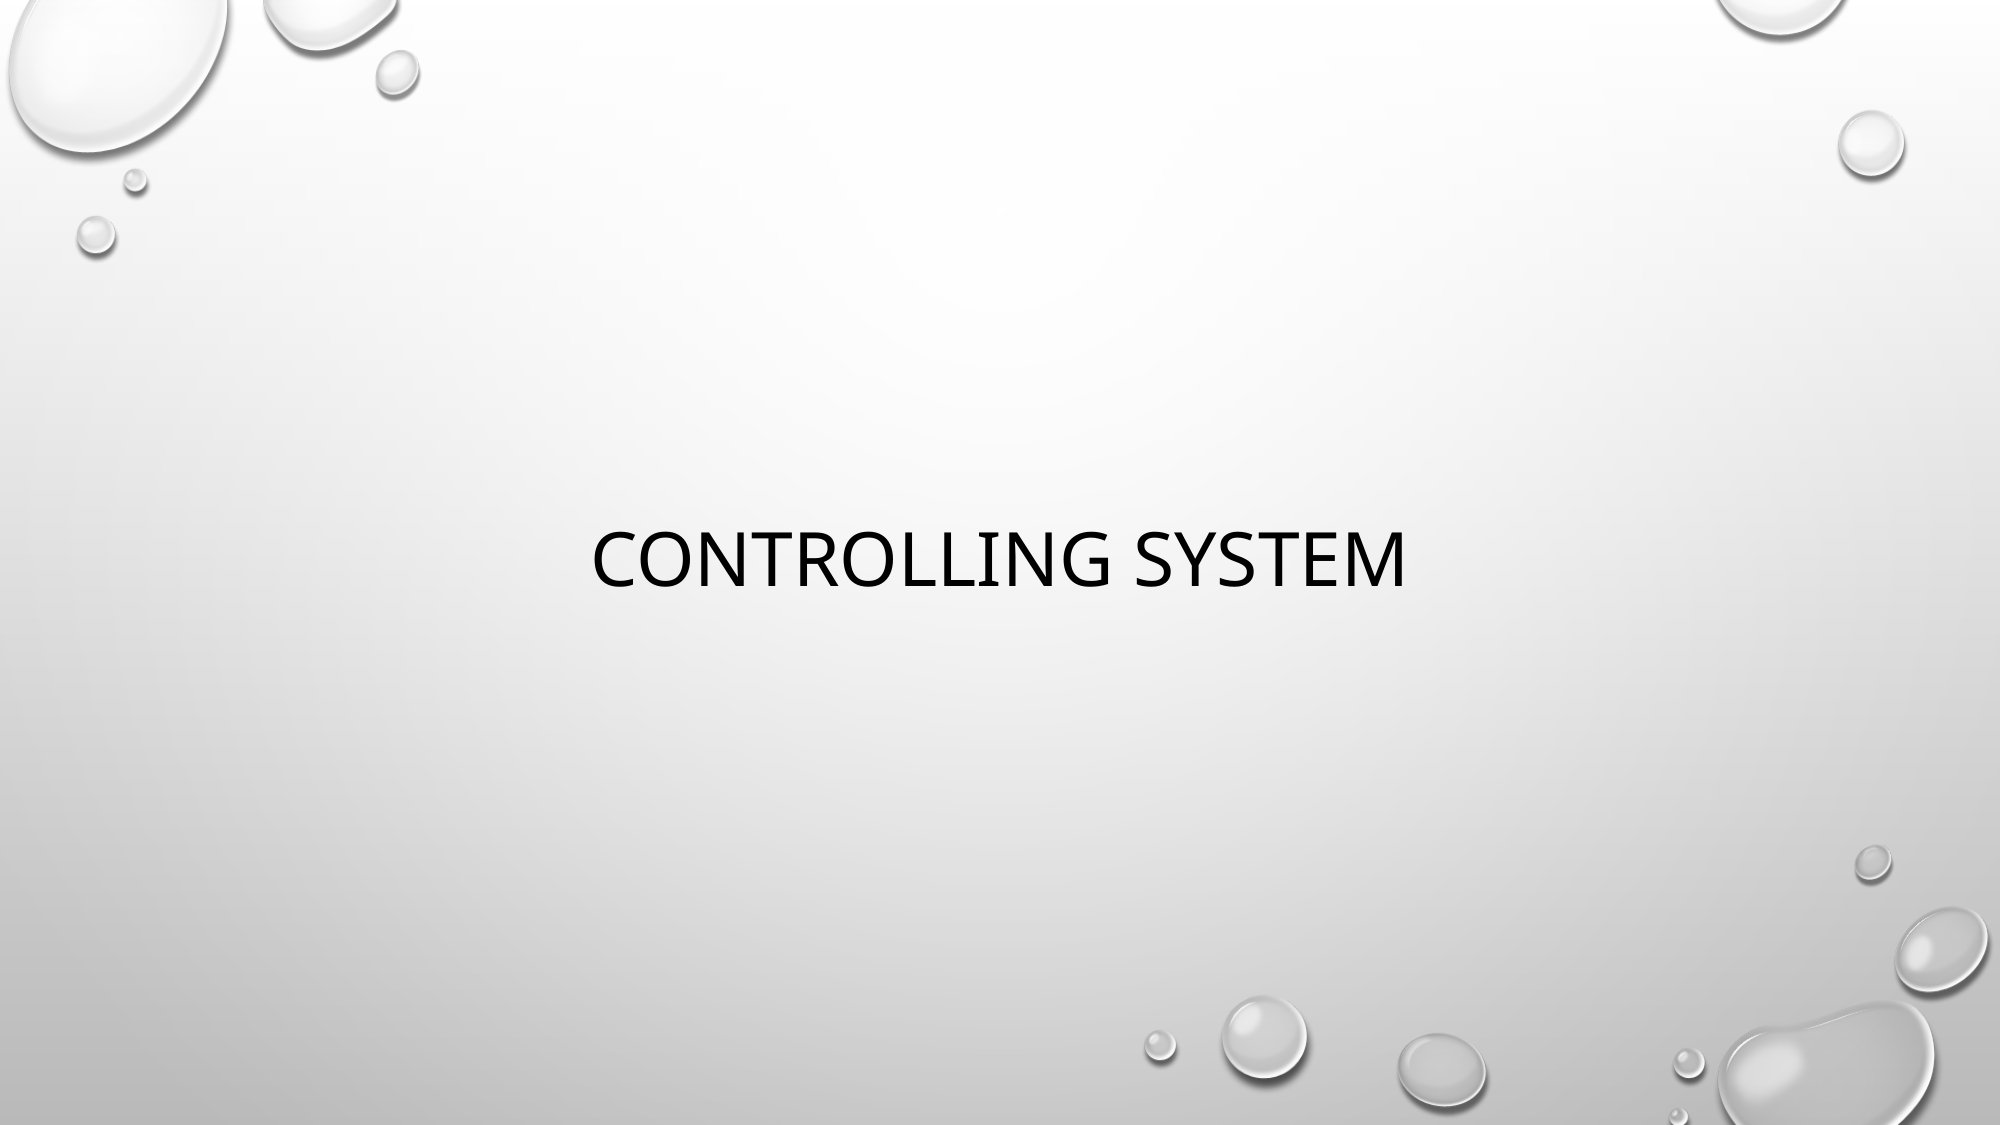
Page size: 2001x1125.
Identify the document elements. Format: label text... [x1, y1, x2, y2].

picture [0, 0, 2000, 1125]
title Controlling System [149, 431, 1850, 694]
